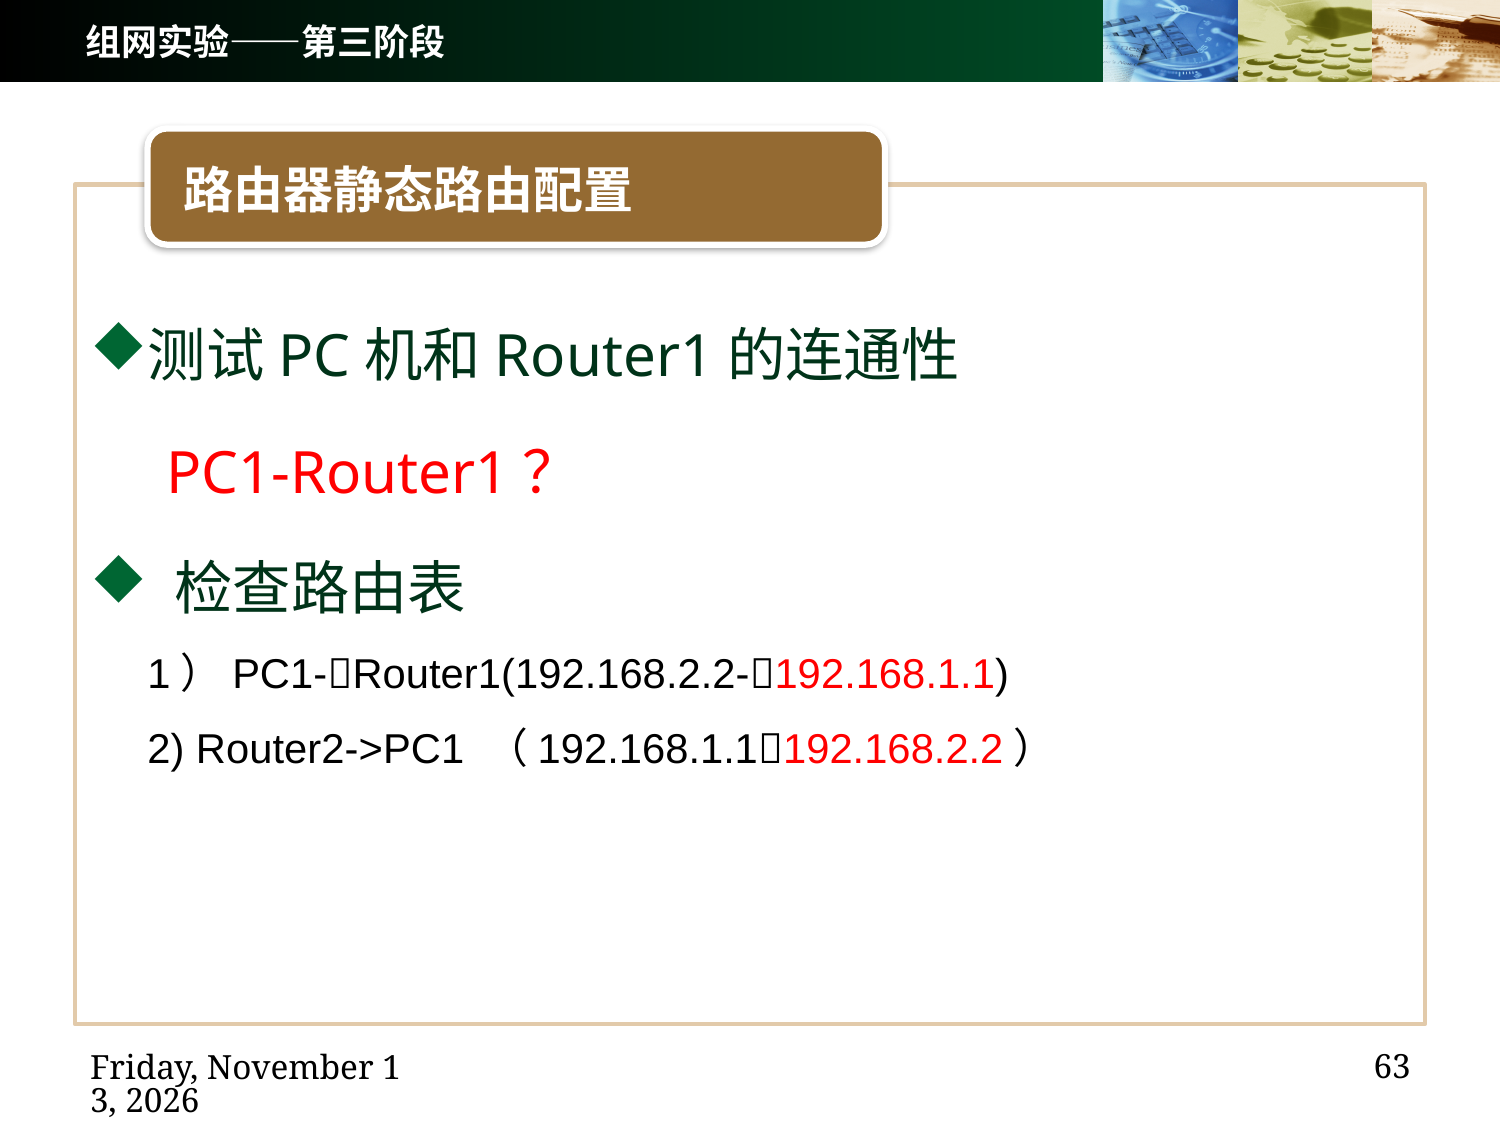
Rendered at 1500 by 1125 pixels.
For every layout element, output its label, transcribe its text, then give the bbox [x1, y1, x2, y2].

picture [1103, 0, 1500, 82]
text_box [147, 128, 886, 245]
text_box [74, 184, 1436, 1025]
footer 63 [950, 1033, 1426, 1099]
title 组网实验——第三阶段 [70, 11, 1090, 71]
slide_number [74, 1032, 426, 1100]
